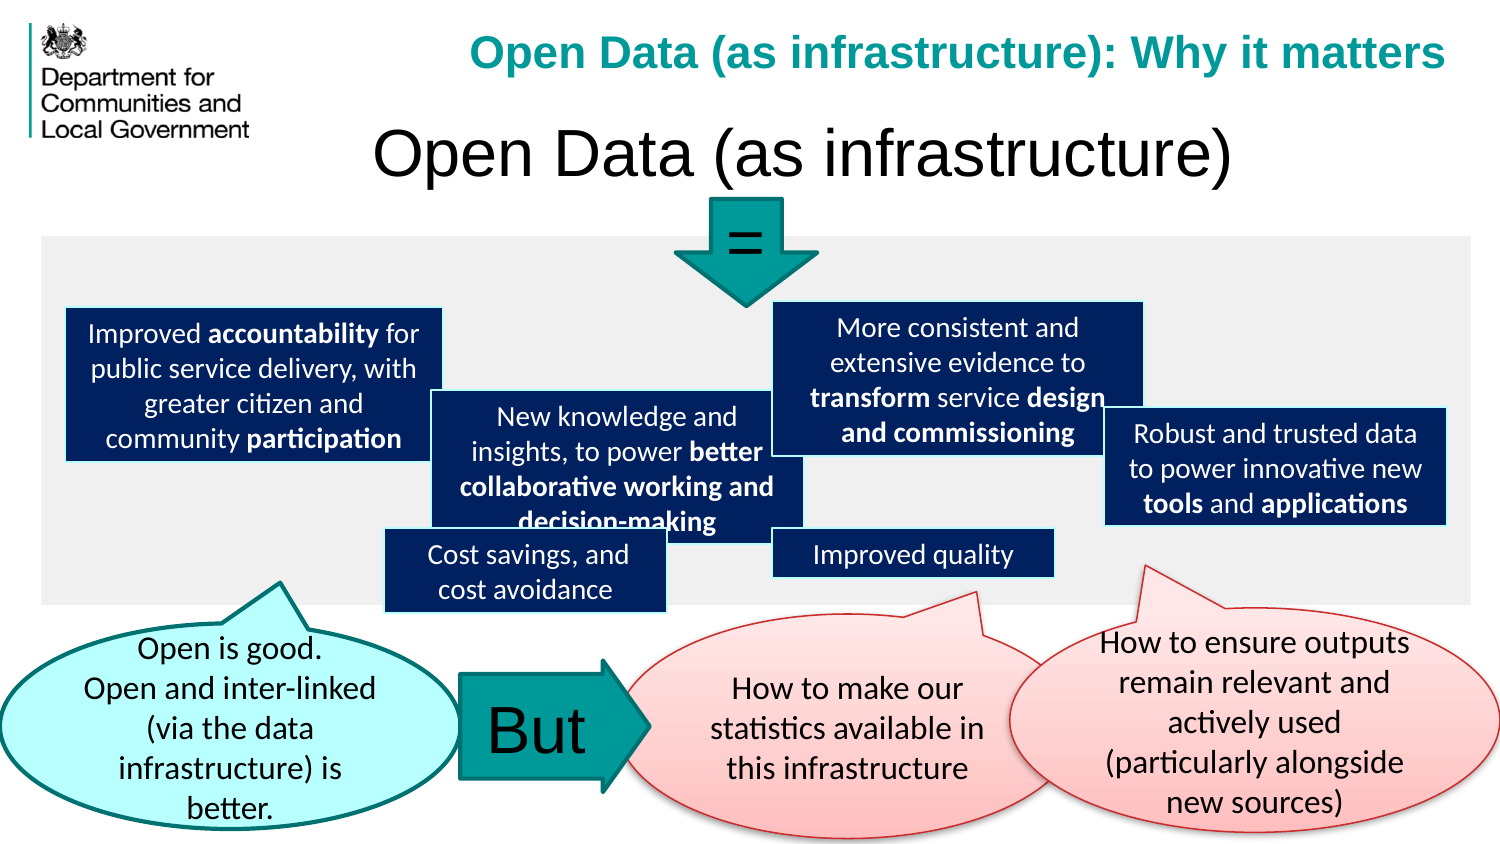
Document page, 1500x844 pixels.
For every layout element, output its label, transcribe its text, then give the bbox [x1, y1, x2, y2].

text_box Cost savings, and cost avoidance [383, 528, 668, 613]
text_box Improved accountability for public service delivery, with greater citizen and community participation [64, 307, 443, 462]
text_box But [458, 658, 652, 795]
text_box = [673, 196, 820, 308]
title Open Data (as infrastructure): Why it matters [336, 23, 1447, 139]
text_box Open is good. Open and inter-linked (via the data infrastructure) is better. [0, 580, 458, 832]
text_box How to ensure outputs remain relevant and actively used (particularly alongside new sources) [1008, 564, 1500, 834]
text_box How to make our statistics available in this infrastructure [628, 590, 1043, 840]
text_box [39, 234, 1473, 607]
picture [29, 23, 249, 138]
text_box New knowledge and insights, to power better collaborative working and decision-making [431, 389, 804, 545]
text_box Robust and trusted data to power innovative new tools and applications [1104, 406, 1447, 527]
text_box Improved quality [771, 528, 1056, 578]
text_box More consistent and extensive evidence to transform service design and commissioning [771, 301, 1145, 456]
text_box Open Data (as infrastructure) [206, 102, 1401, 198]
